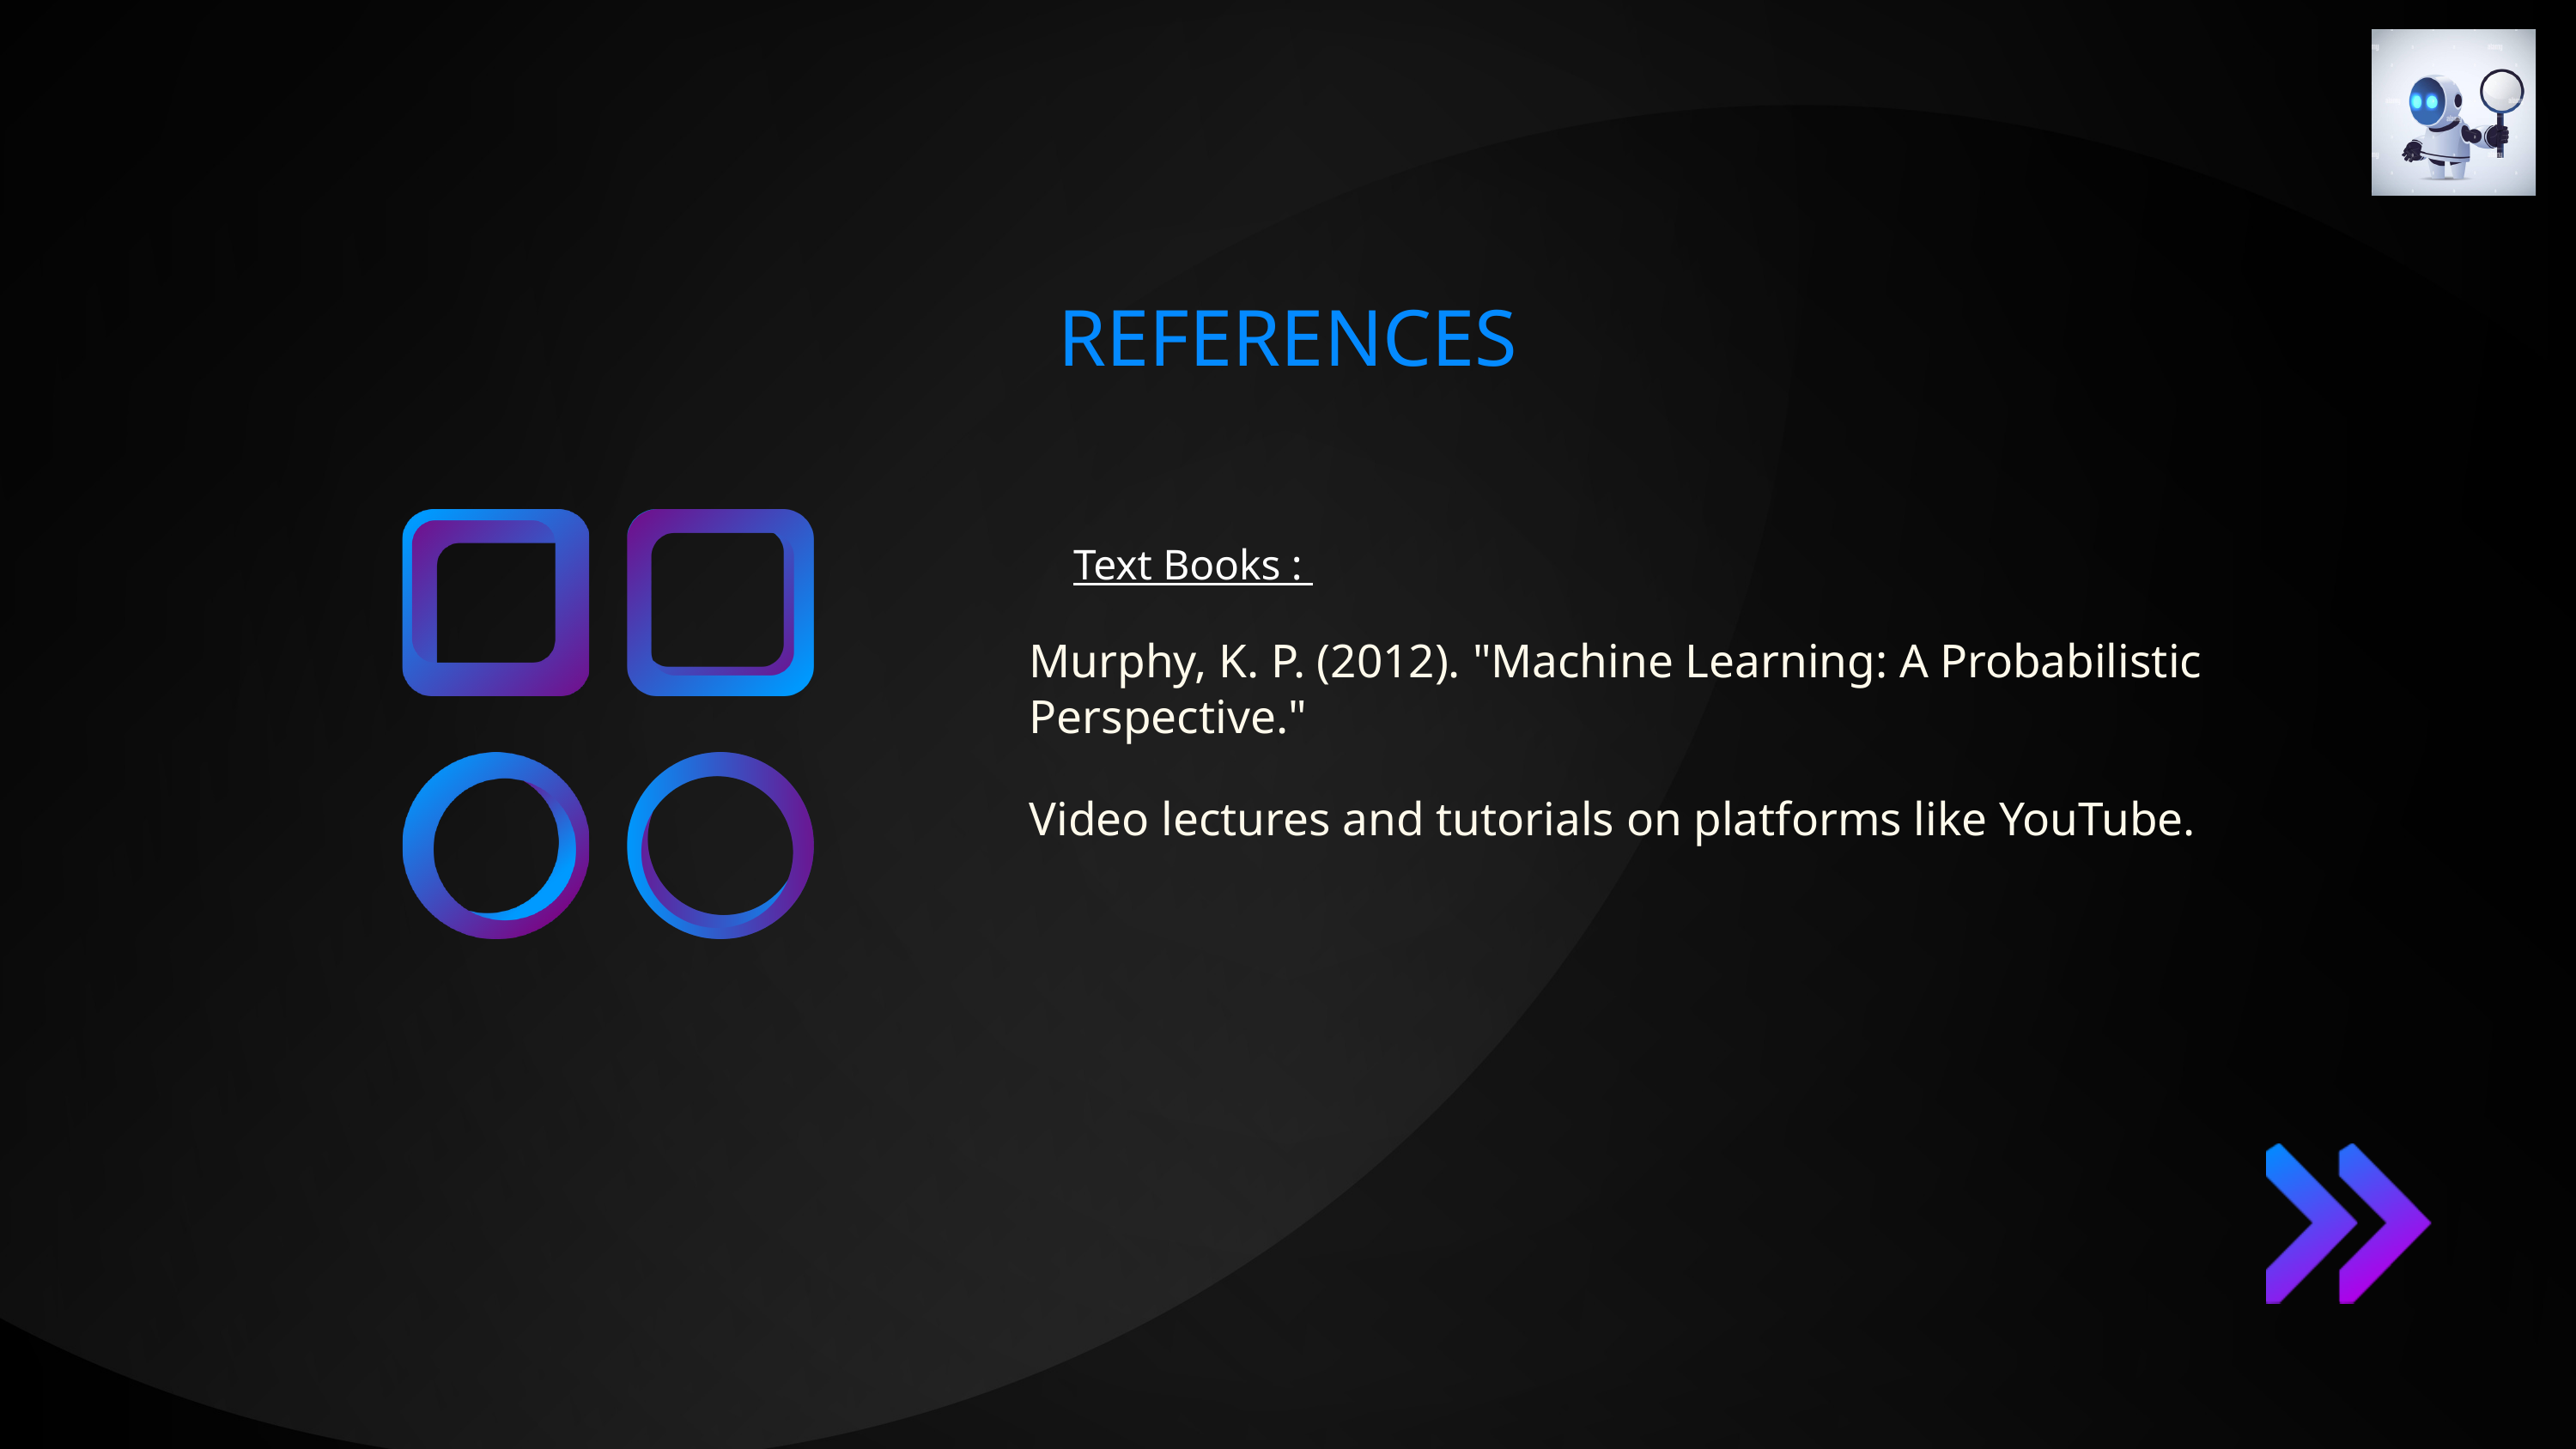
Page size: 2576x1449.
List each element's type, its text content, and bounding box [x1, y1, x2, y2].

text_box [0, 0, 2576, 1449]
text_box REFERENCES [722, 273, 1854, 382]
text_box [2371, 29, 2537, 196]
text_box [954, 533, 2267, 844]
text_box [2266, 1143, 2432, 1304]
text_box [402, 509, 815, 940]
